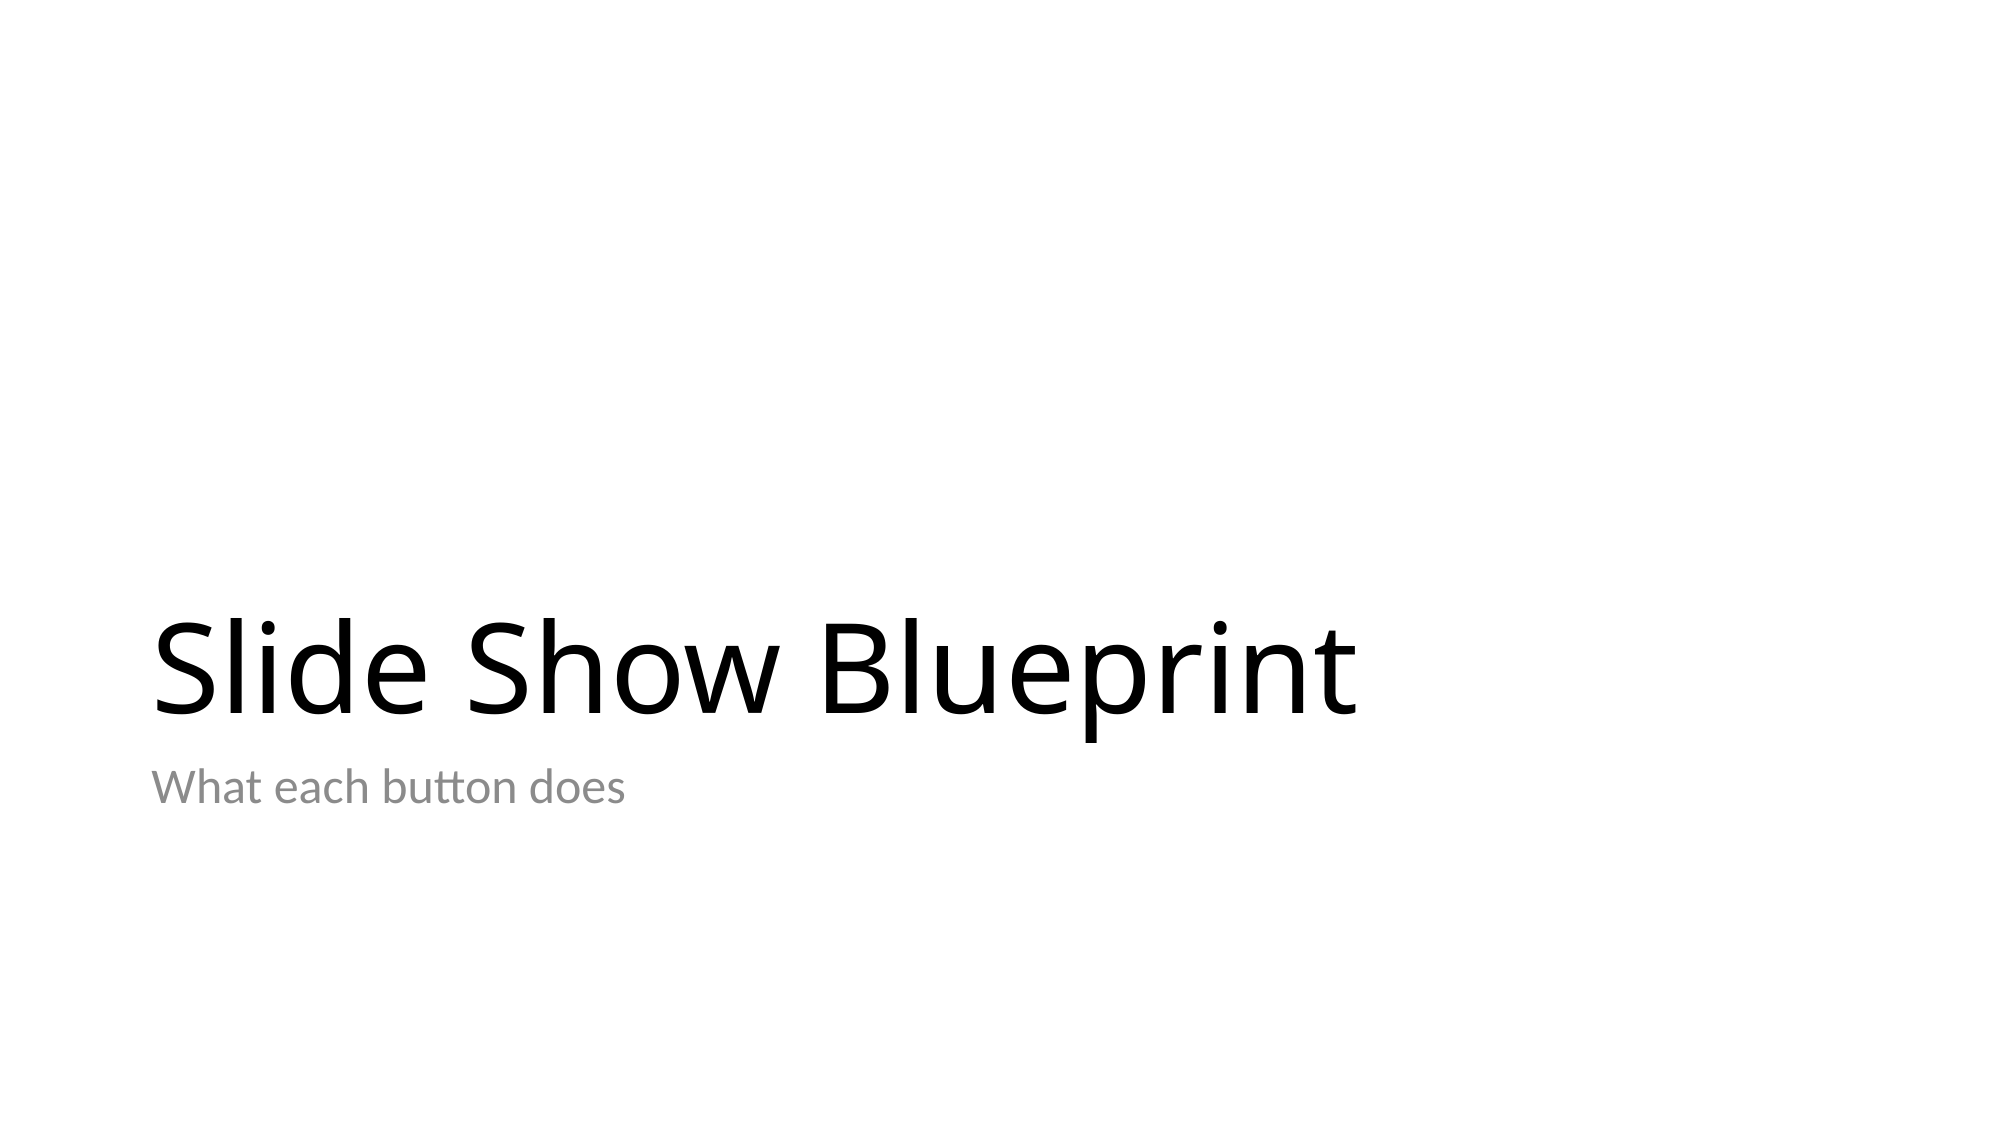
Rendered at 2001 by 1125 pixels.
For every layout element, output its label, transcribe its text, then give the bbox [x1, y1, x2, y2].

list What each button does [136, 752, 1862, 999]
title Slide Show Blueprint [136, 280, 1862, 749]
